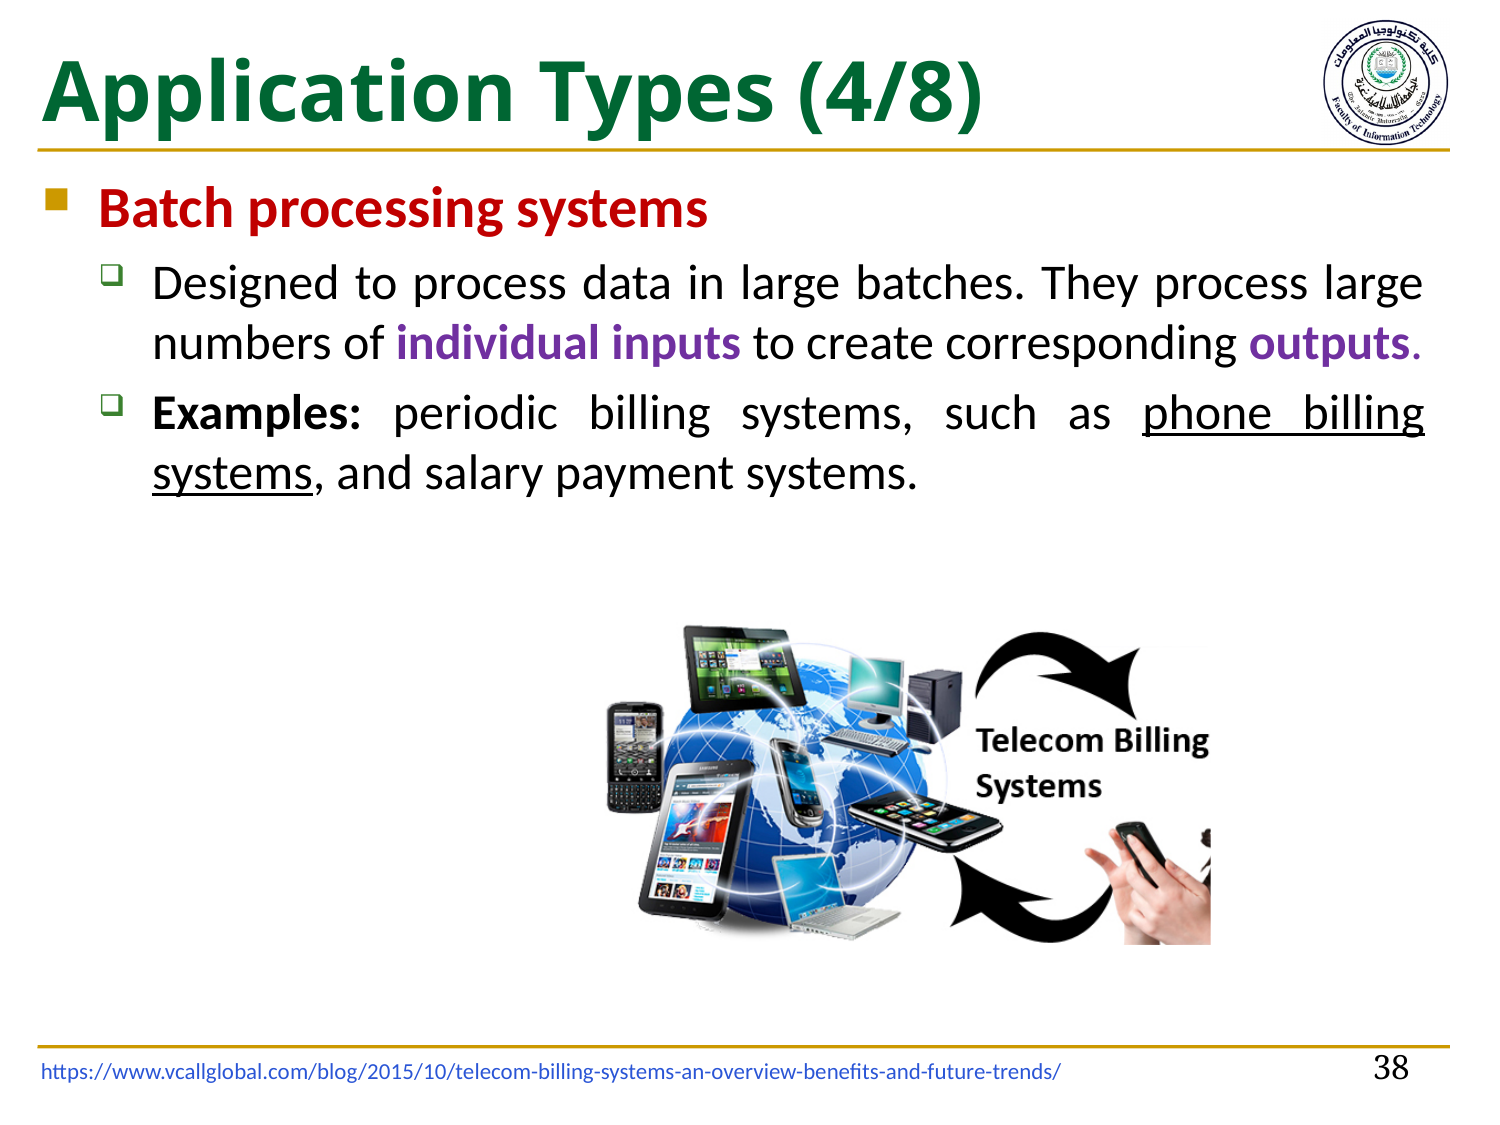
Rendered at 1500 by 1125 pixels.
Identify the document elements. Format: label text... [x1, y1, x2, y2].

list Batch processing systems Designed to process data in large batches. They process large numbers of individual inputs to create corresponding outputs. Examples: periodic billing systems, such as phone billing systems, and salary payment systems. [26, 89, 1440, 891]
title Application Types (4/8) [26, 30, 1461, 207]
picture [596, 612, 1211, 945]
text_box https://www.vcallglobal.com/blog/2015/10/telecom-billing-systems-an-overview-benefits-and-future-trends/ [26, 1049, 1317, 1092]
picture [1321, 18, 1450, 30]
slide_number 38 [1074, 1023, 1426, 1100]
